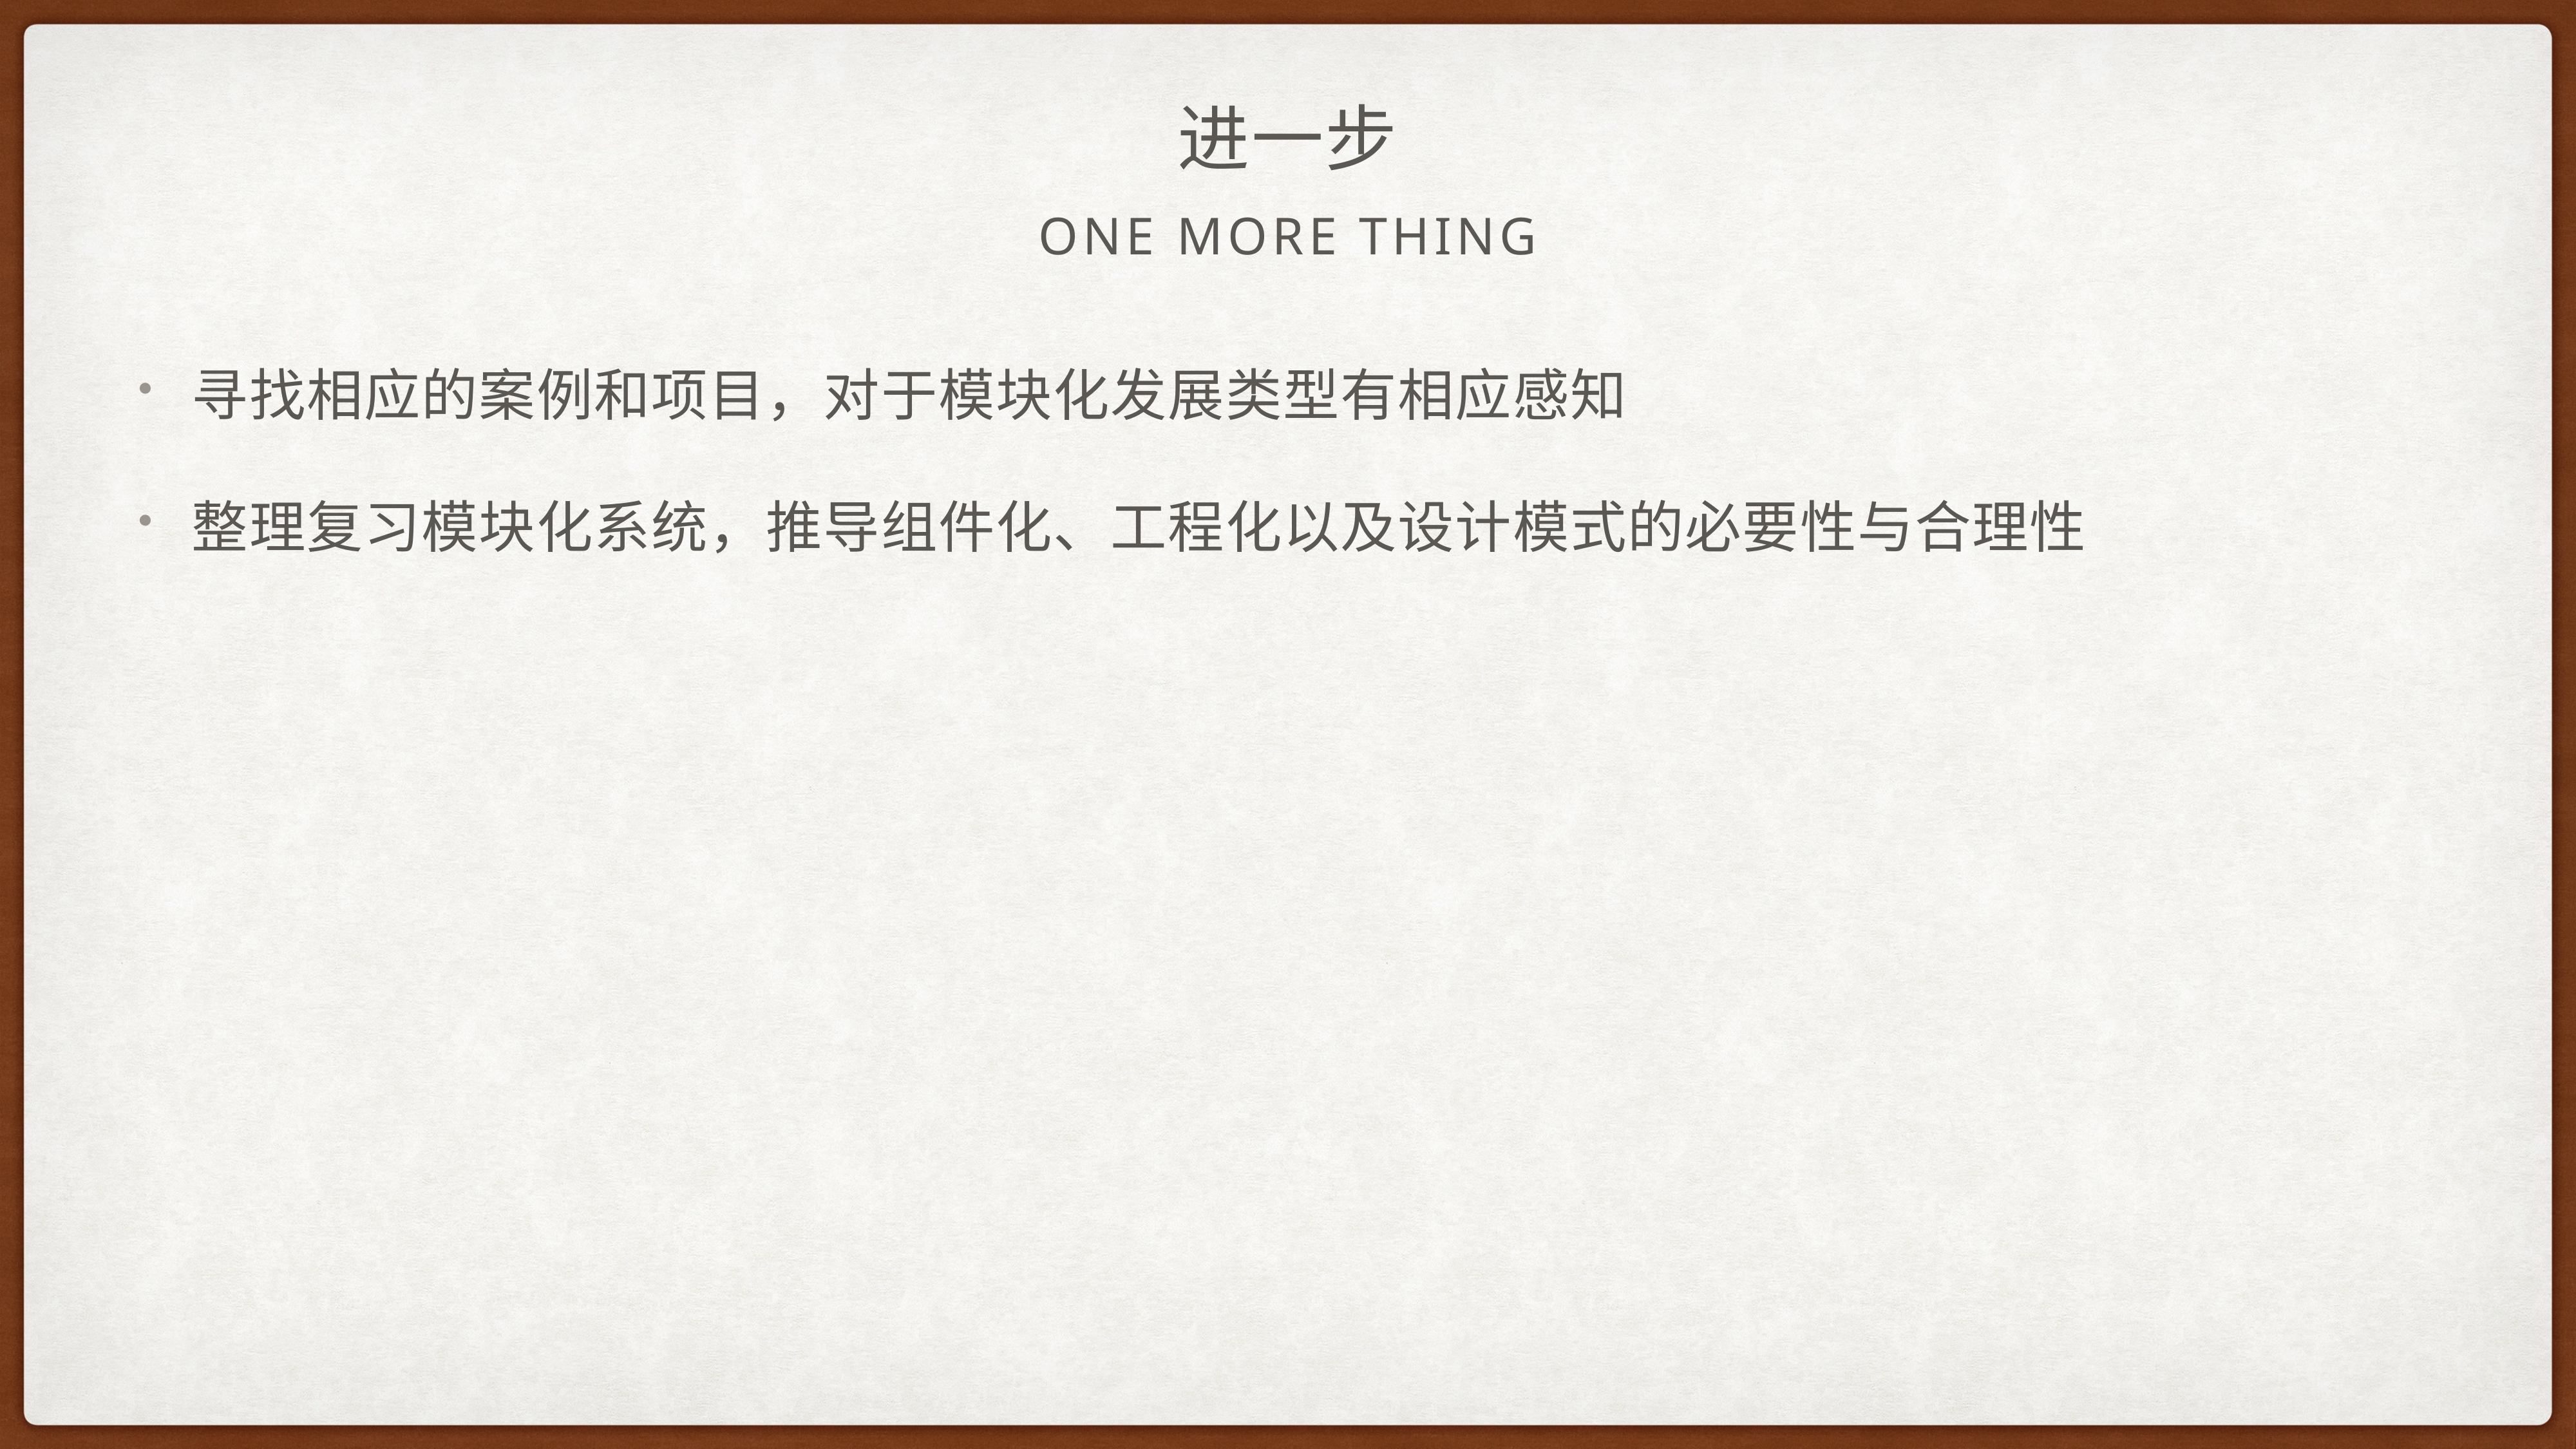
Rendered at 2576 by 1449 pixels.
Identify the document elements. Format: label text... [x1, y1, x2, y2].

picture [0, 0, 2576, 1449]
list 寻找相应的案例和项目，对于模块化发展类型有相应感知 整理复习模块化系统，推导组件化、工程化以及设计模式的必要性与合理性 [132, 354, 2444, 1312]
list One more thing [132, 199, 2444, 276]
title 进一步 [132, 86, 2444, 199]
